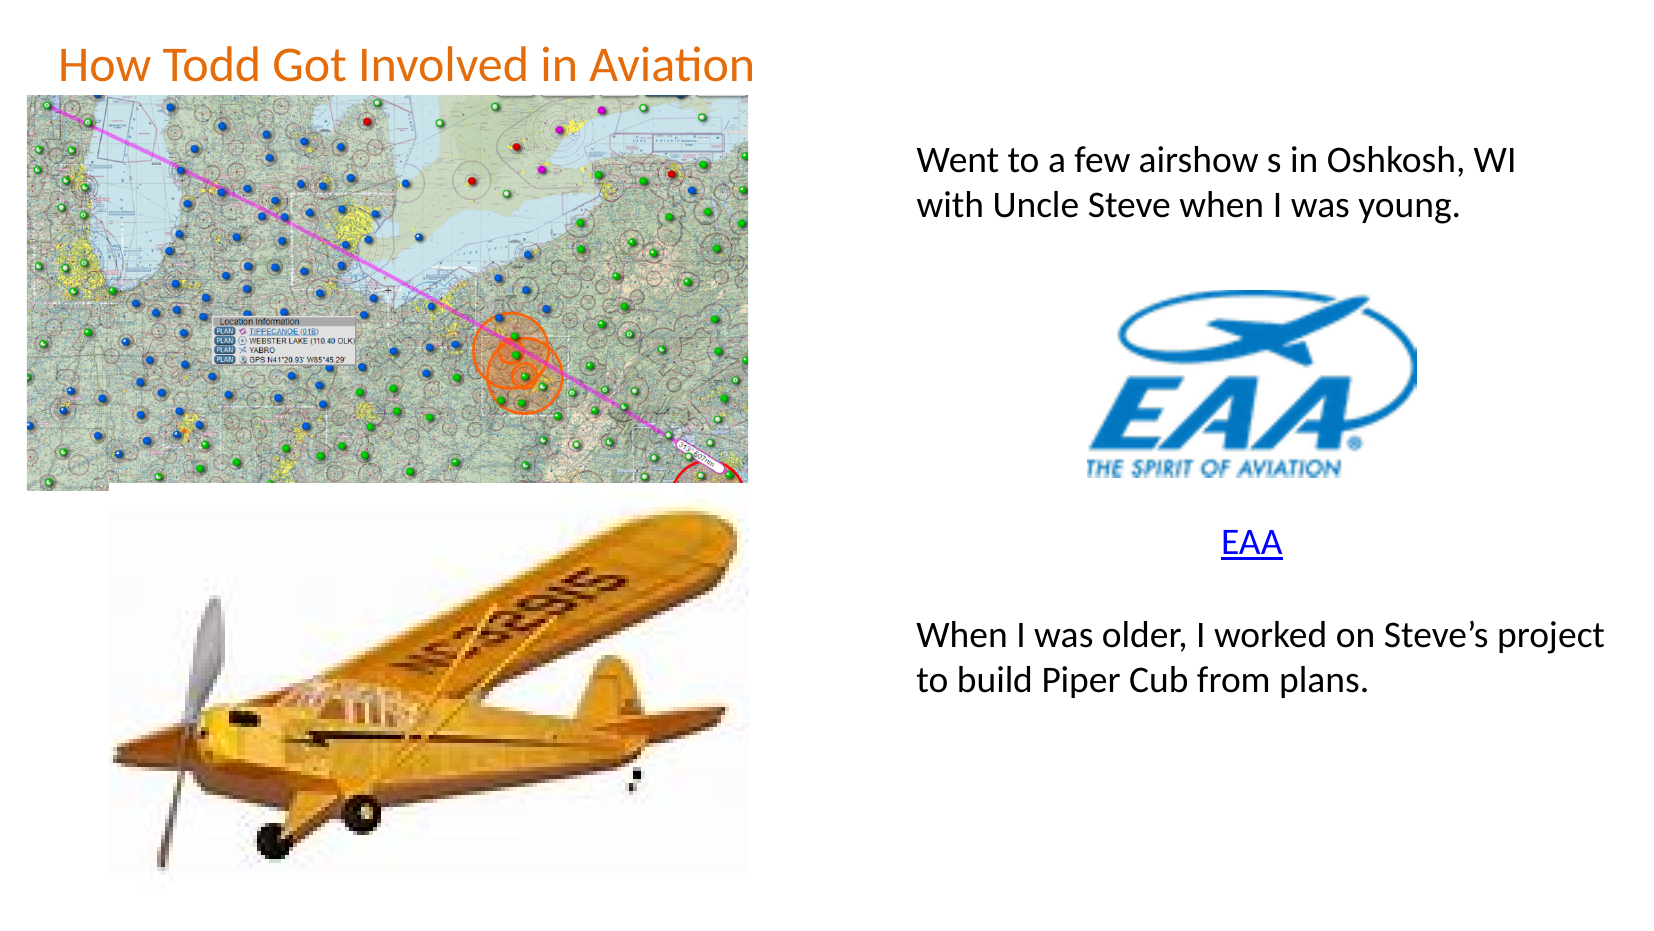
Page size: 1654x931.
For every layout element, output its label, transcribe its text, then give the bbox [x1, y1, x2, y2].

text_box Went to a few airshow s in Oshkosh, WI with Uncle Steve when I was young. [901, 127, 1602, 233]
text_box EAA [1206, 509, 1298, 570]
picture [1087, 289, 1417, 478]
text_box When I was older, I worked on Steve’s project to build Piper Cub from plans. [901, 602, 1640, 708]
picture [26, 94, 749, 903]
text_box How Todd Got Involved in Aviation [43, 24, 771, 99]
